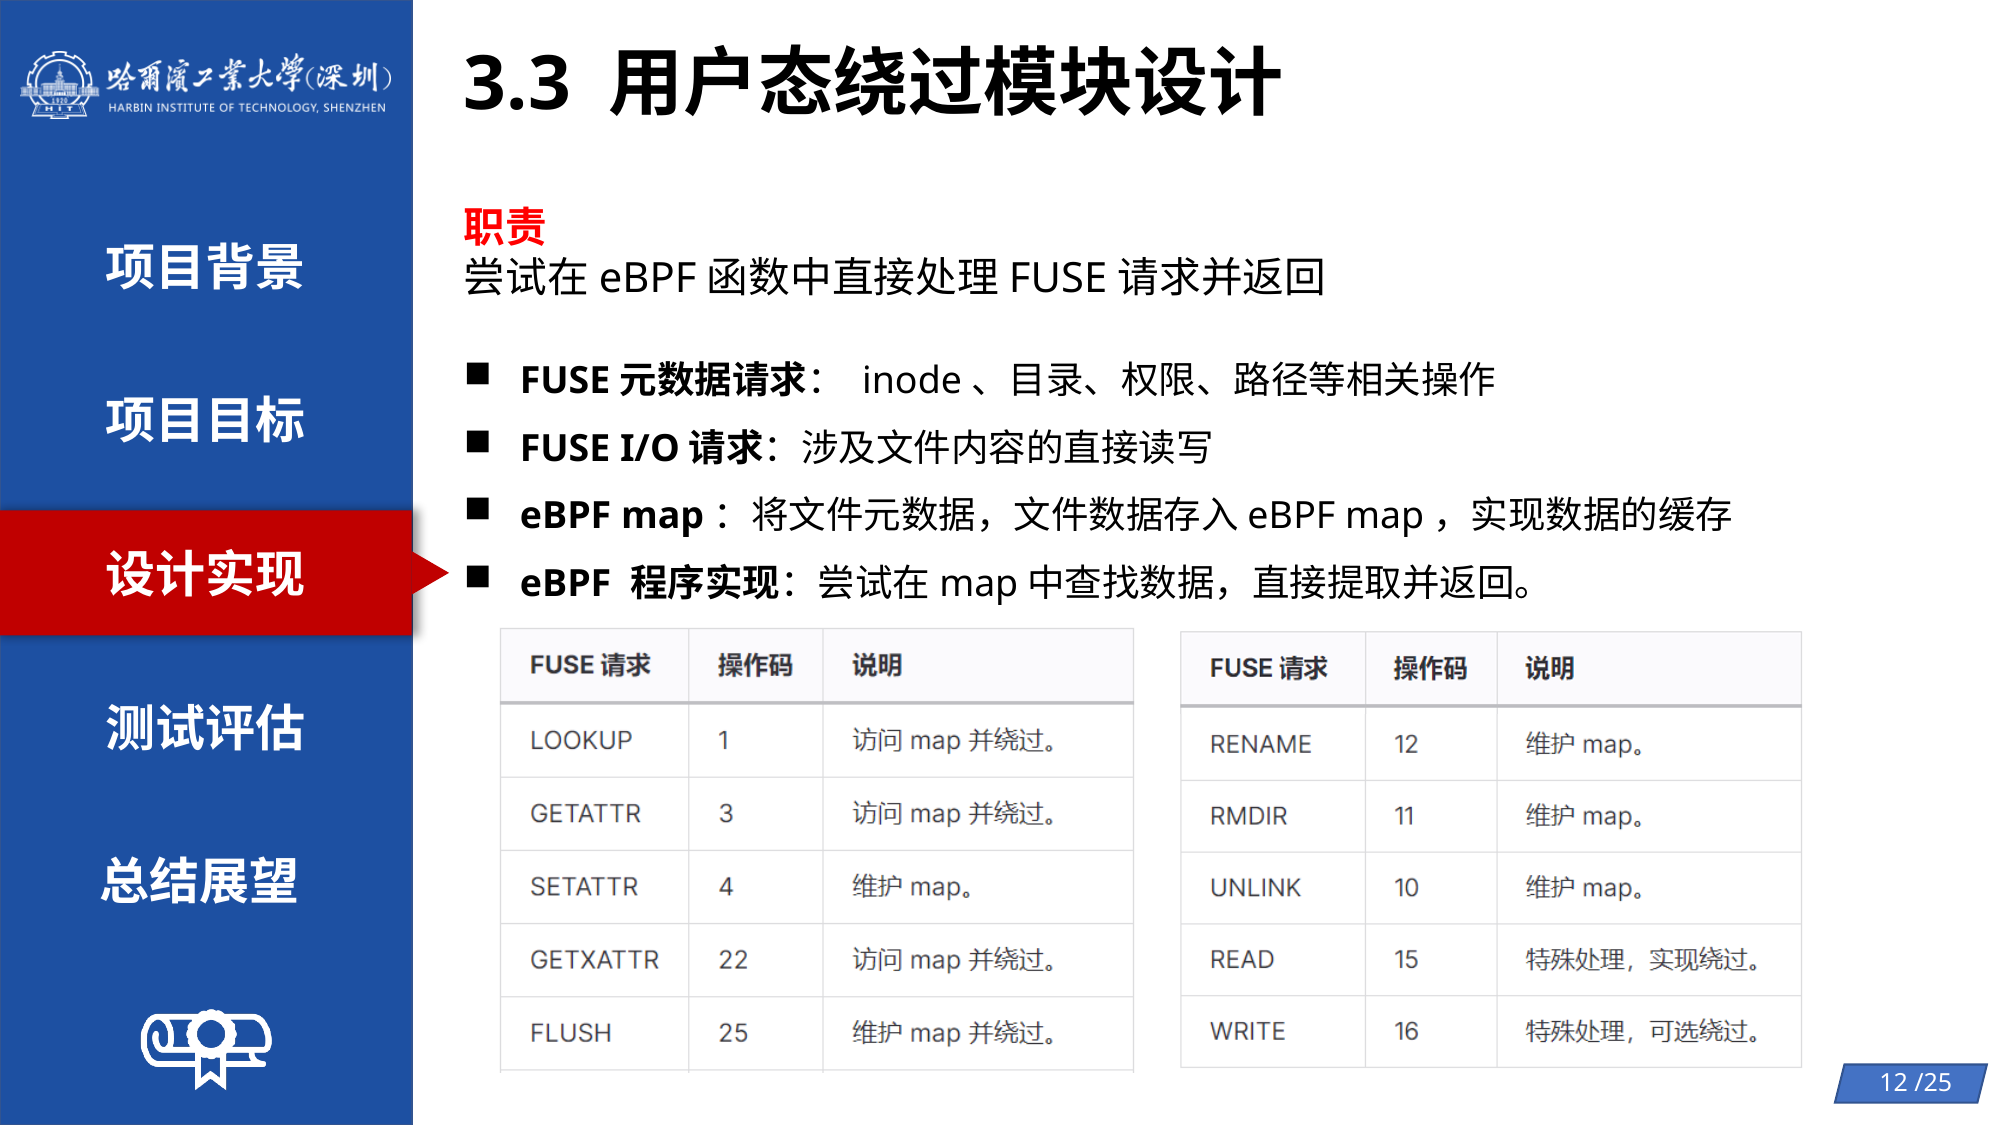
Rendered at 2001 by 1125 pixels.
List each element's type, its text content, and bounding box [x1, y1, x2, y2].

text_box 职责 尝试在eBPF函数中直接处理FUSE请求并返回 [449, 193, 1648, 309]
text_box 项目目标 [14, 381, 398, 457]
picture [494, 622, 1139, 1073]
picture [1171, 627, 1821, 1081]
text_box 测试评估 [14, 688, 398, 764]
picture [20, 50, 391, 119]
text_box [0, 0, 413, 504]
text_box 3.3 用户态绕过模块设计 [448, 33, 1387, 137]
text_box 项目背景 [14, 227, 398, 303]
picture [130, 974, 281, 1125]
text_box 总结展望 [7, 842, 391, 917]
text_box FUSE元数据请求： inode、目录、权限、路径等相关操作 FUSE I/O请求：涉及文件内容的直接读写 eBPF map：将文件元数据，文件数据存入eBPF map，实现数据的缓存 eBPF 程序实现：尝试在map中查找数据，直接提取并返回。 [449, 326, 1947, 611]
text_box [0, 510, 449, 636]
text_box [0, 643, 413, 1125]
